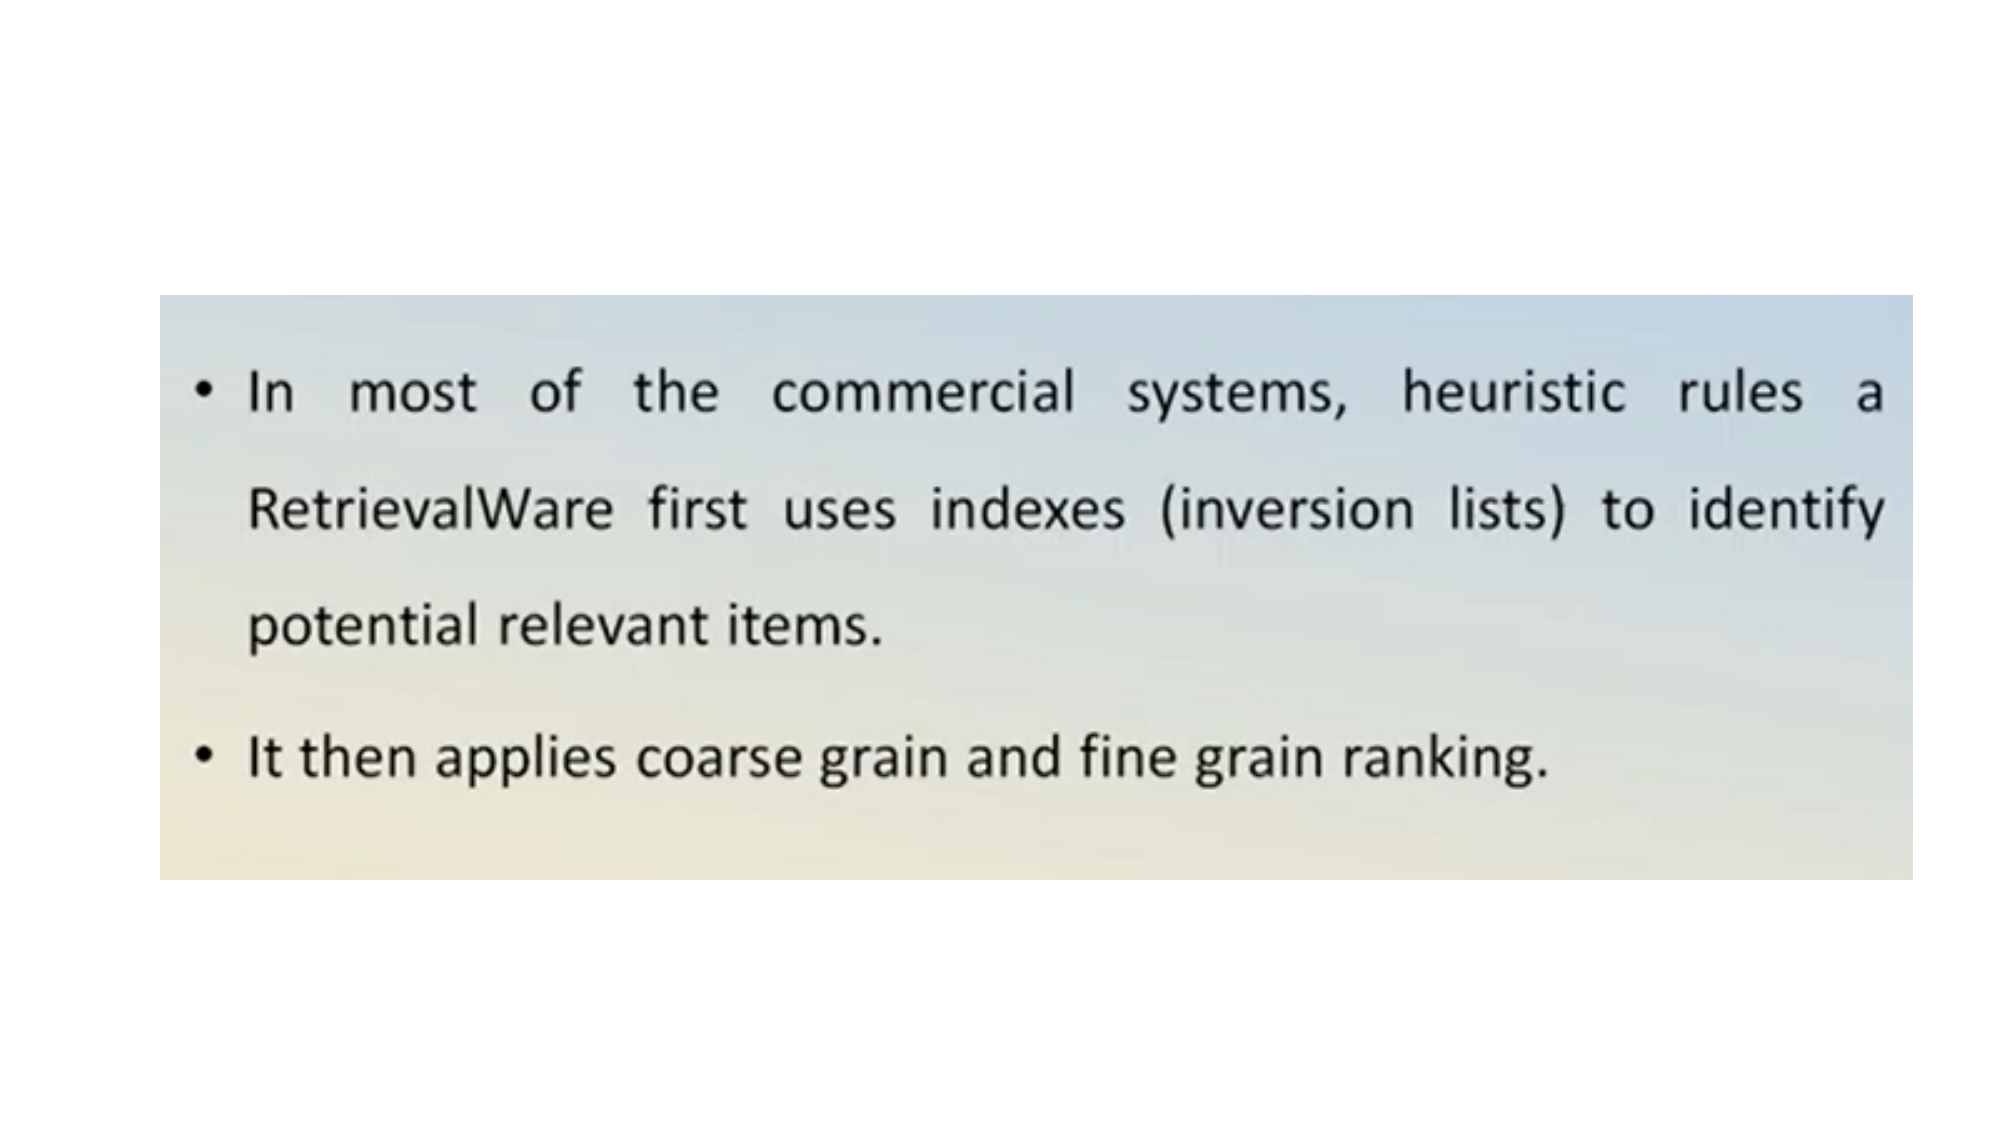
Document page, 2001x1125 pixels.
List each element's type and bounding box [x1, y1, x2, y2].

picture [160, 295, 1913, 880]
